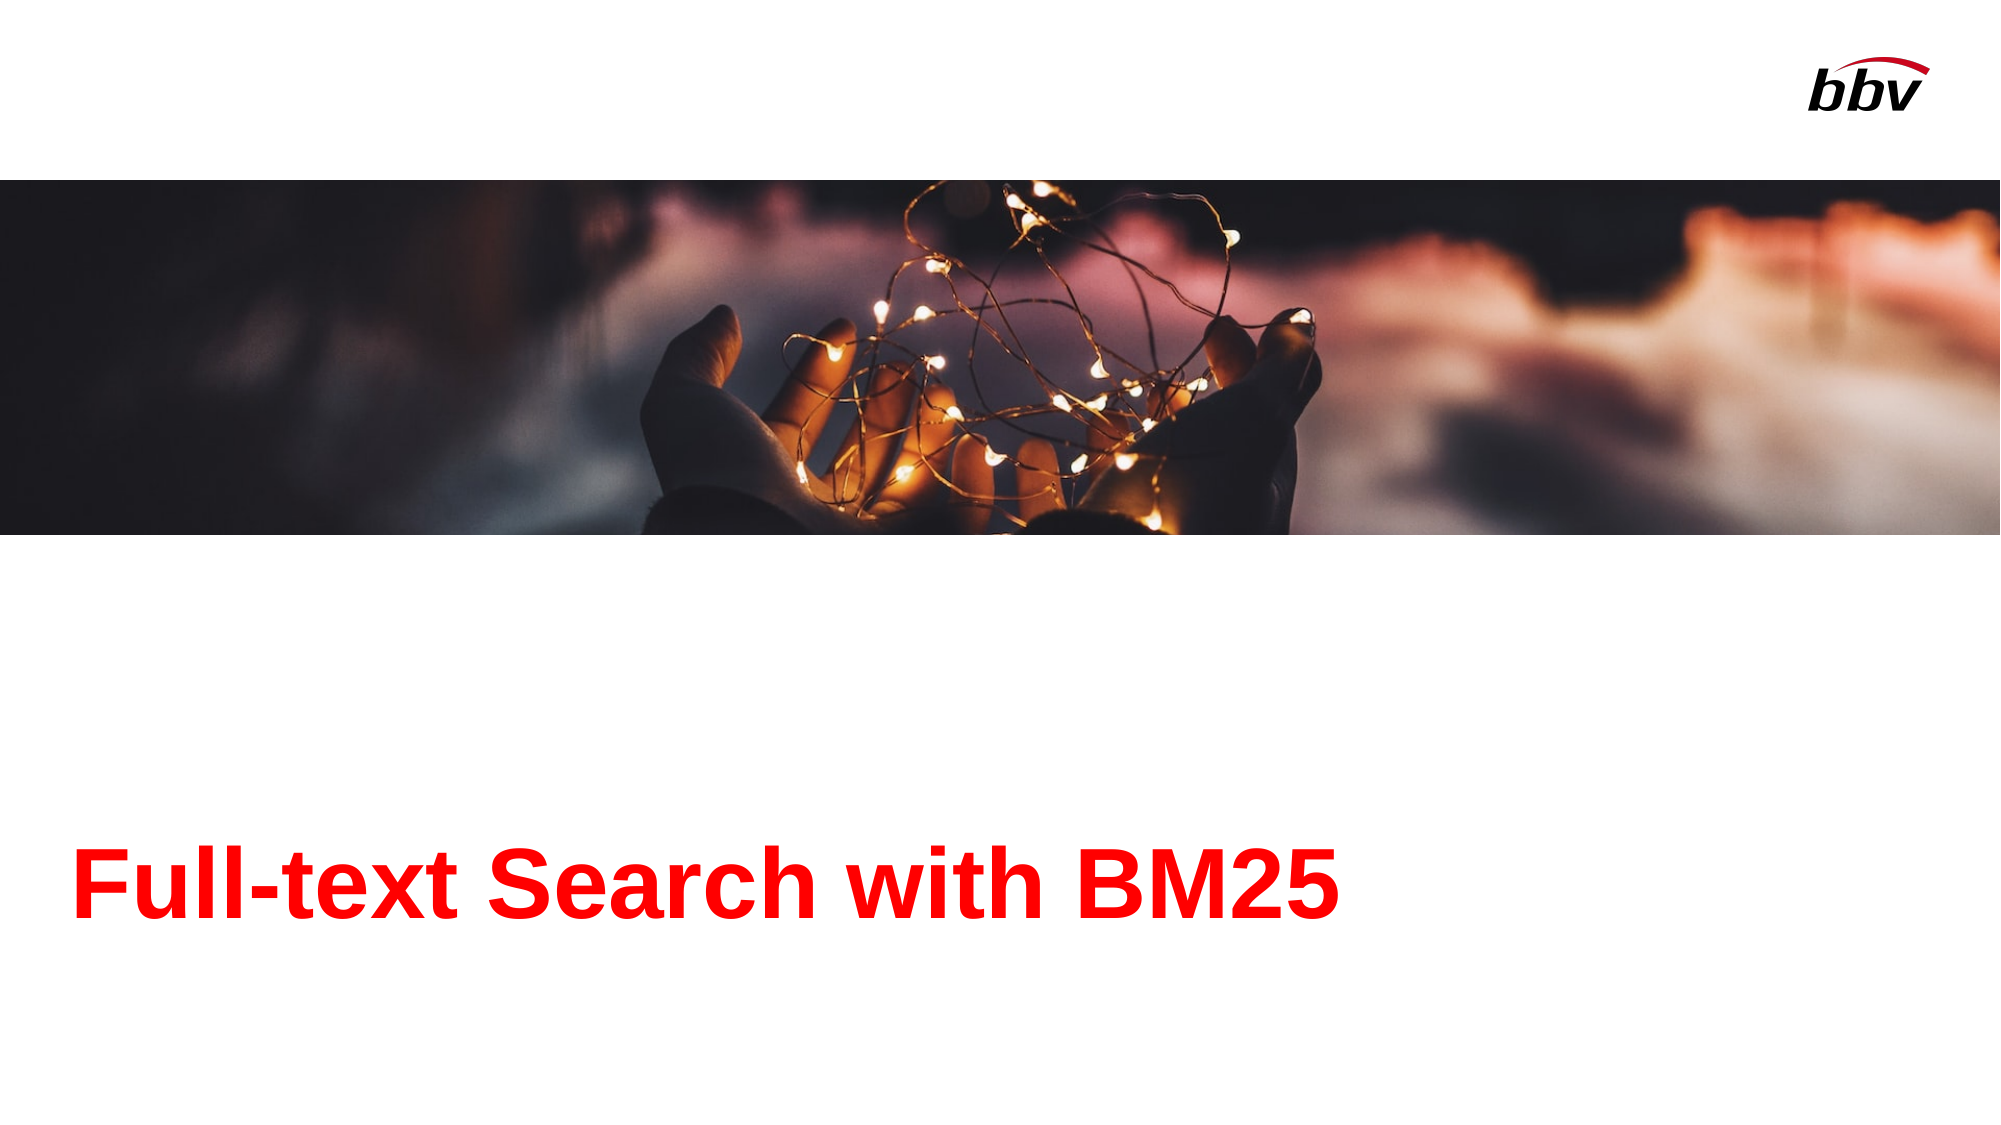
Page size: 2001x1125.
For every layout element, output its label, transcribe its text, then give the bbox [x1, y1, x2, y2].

picture [1808, 57, 1930, 111]
picture [0, 179, 2000, 535]
title Full-text Search with BM25 [70, 696, 1930, 939]
